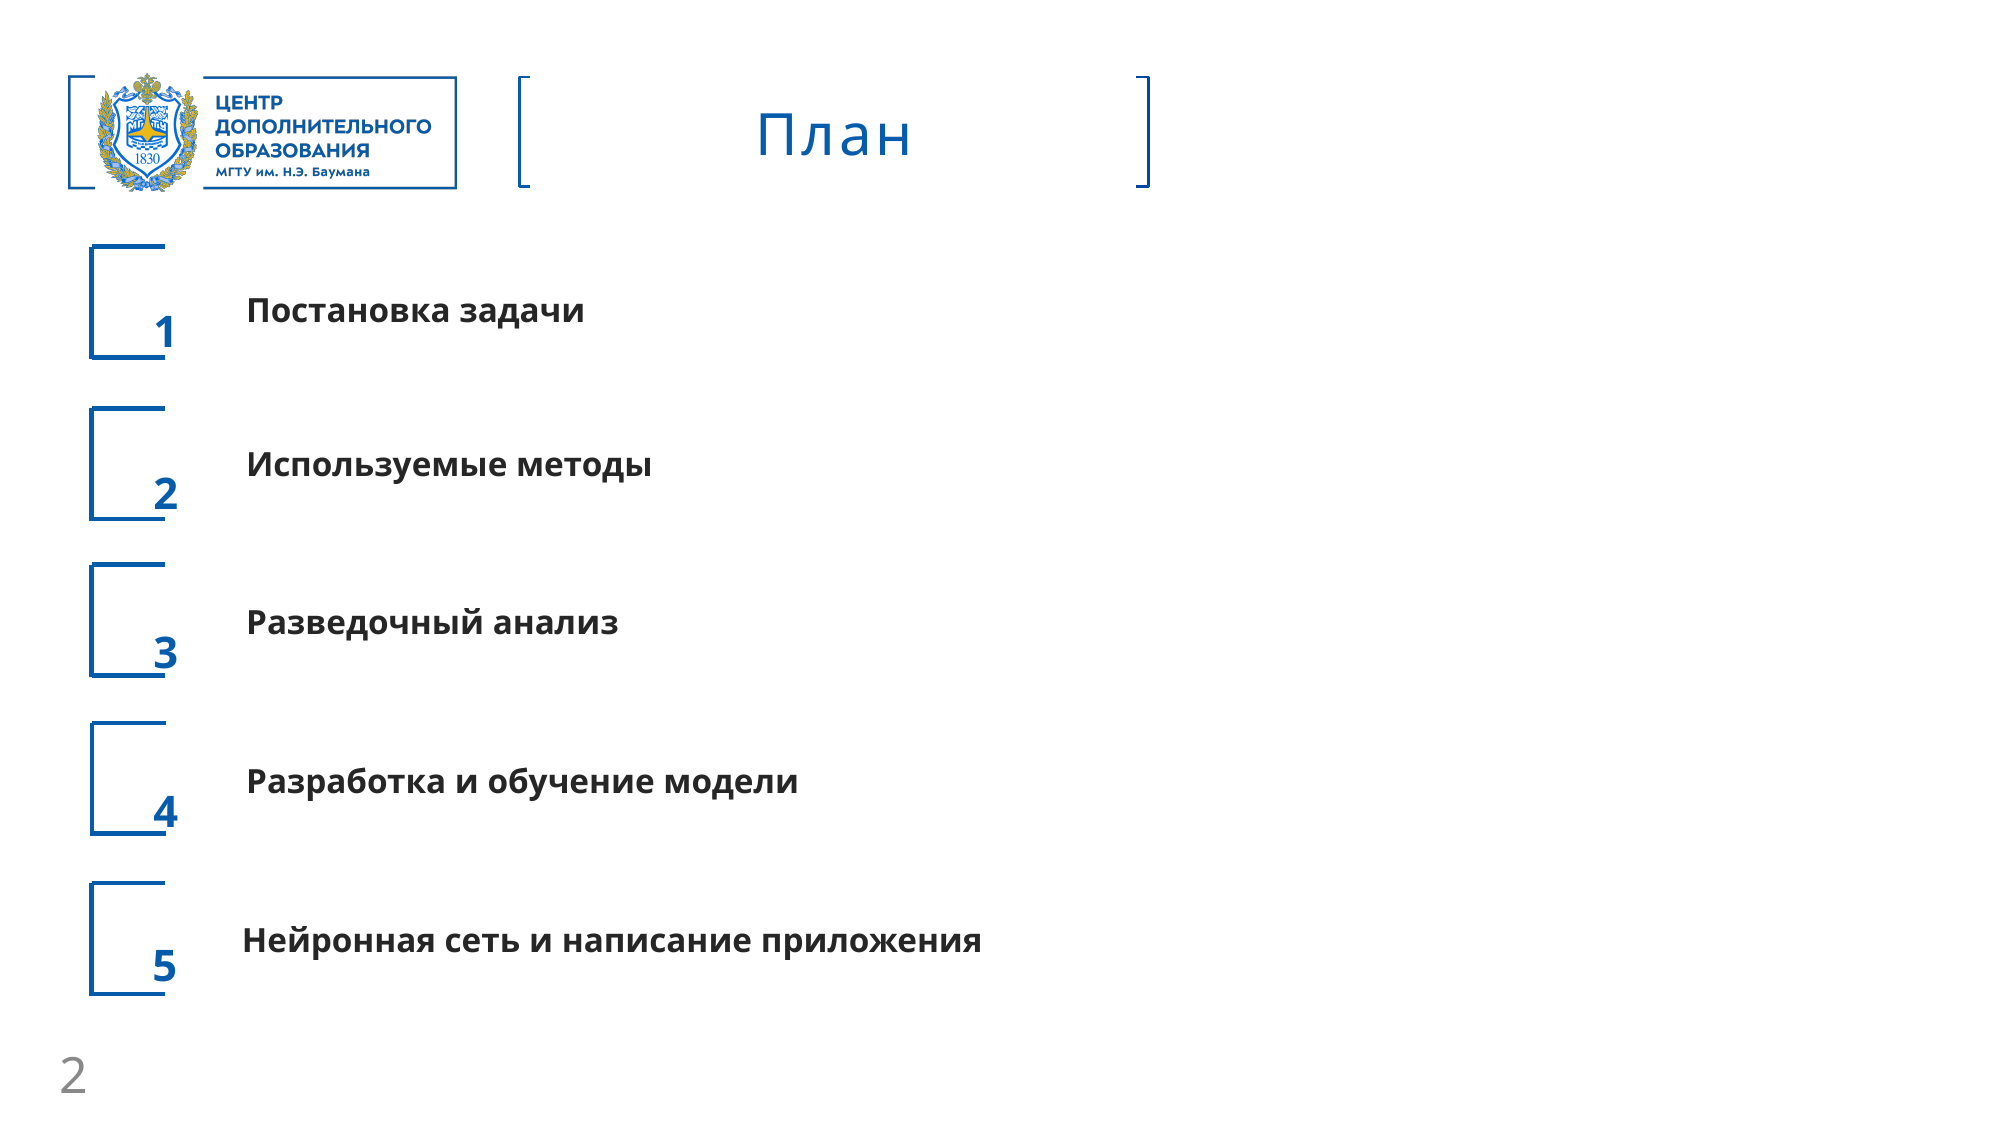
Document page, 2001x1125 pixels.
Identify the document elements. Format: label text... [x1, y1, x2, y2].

text_box Нейронная сеть и написание приложения [226, 911, 1247, 967]
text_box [91, 564, 166, 678]
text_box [91, 722, 166, 836]
text_box Разработка и обучение модели [230, 752, 1251, 808]
text_box 1 [138, 287, 316, 393]
slide_number 2 [44, 1055, 139, 1101]
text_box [91, 246, 166, 360]
text_box 4 [138, 767, 316, 873]
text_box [519, 76, 1150, 187]
text_box 5 [137, 921, 314, 1027]
text_box Разведочный анализ [230, 593, 1251, 649]
text_box Используемые методы [230, 436, 1251, 491]
text_box 3 [138, 608, 316, 714]
picture [68, 73, 457, 192]
text_box 2 [138, 449, 316, 555]
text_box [91, 882, 166, 996]
text_box Постановка задачи [230, 282, 1251, 337]
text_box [91, 408, 166, 522]
